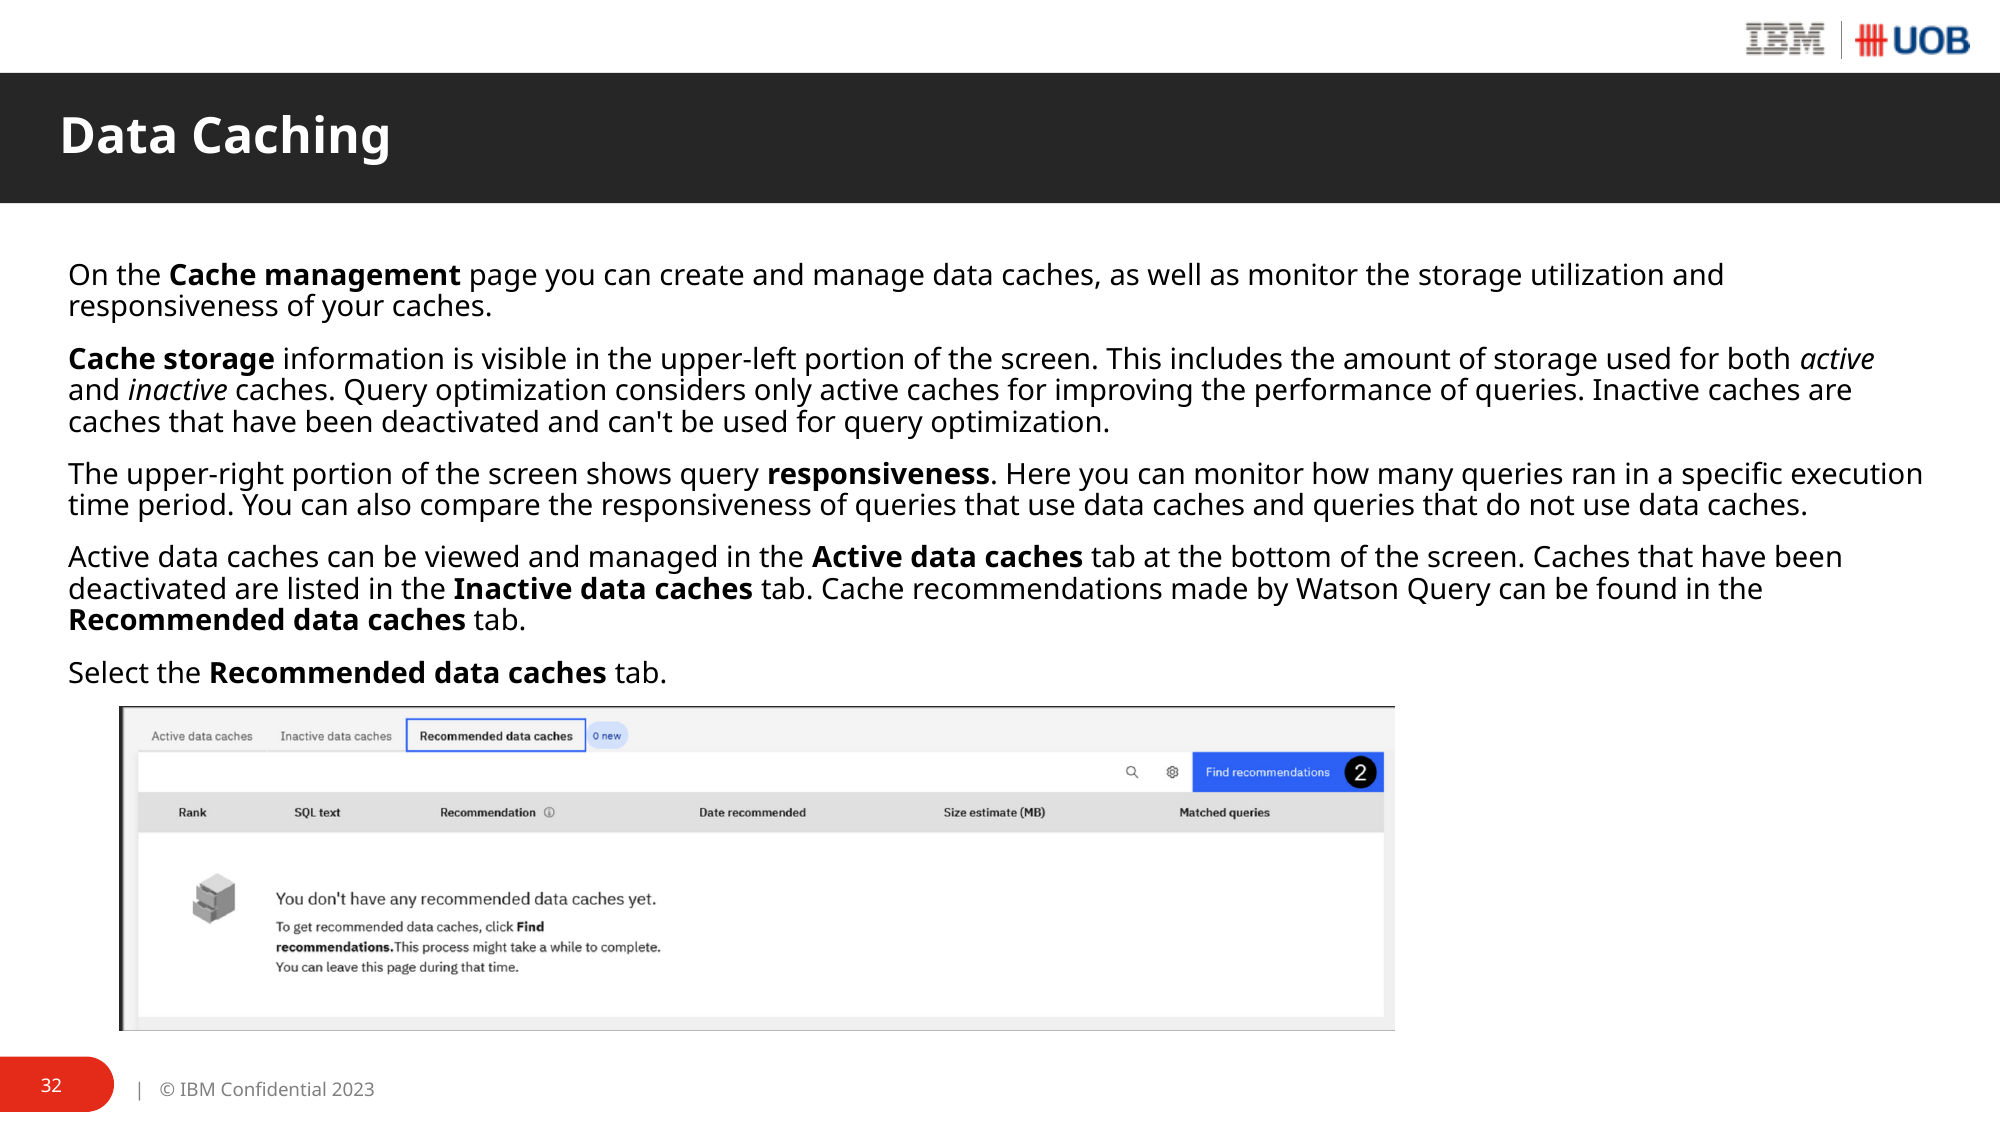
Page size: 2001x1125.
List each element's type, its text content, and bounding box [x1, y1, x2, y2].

list On the Cache management page you can create and manage data caches, as well as monitor the storage utilization and responsiveness of your caches. Cache storage information is visible in the upper-left portion of the screen. This includes the amount of storage used for both active and inactive caches. Query optimization considers only active caches for improving the performance of queries. Inactive caches are caches that have been deactivated and can't be used for query optimization. The upper-right portion of the screen shows query responsiveness. Here you can monitor how many queries ran in a specific execution time period. You can also compare the responsiveness of queries that use data caches and queries that do not use data caches. Active data caches can be viewed and managed in the Active data caches tab at the bottom of the screen. Caches that have been deactivated are listed in the Inactive data caches tab. Cache recommendations made by Watson Query can be found in the Recommended data caches tab. Select the Recommended data caches tab. [59, 256, 1937, 1007]
title Data Caching [59, 102, 1937, 174]
picture [1855, 10, 1970, 71]
picture [119, 706, 1395, 1031]
